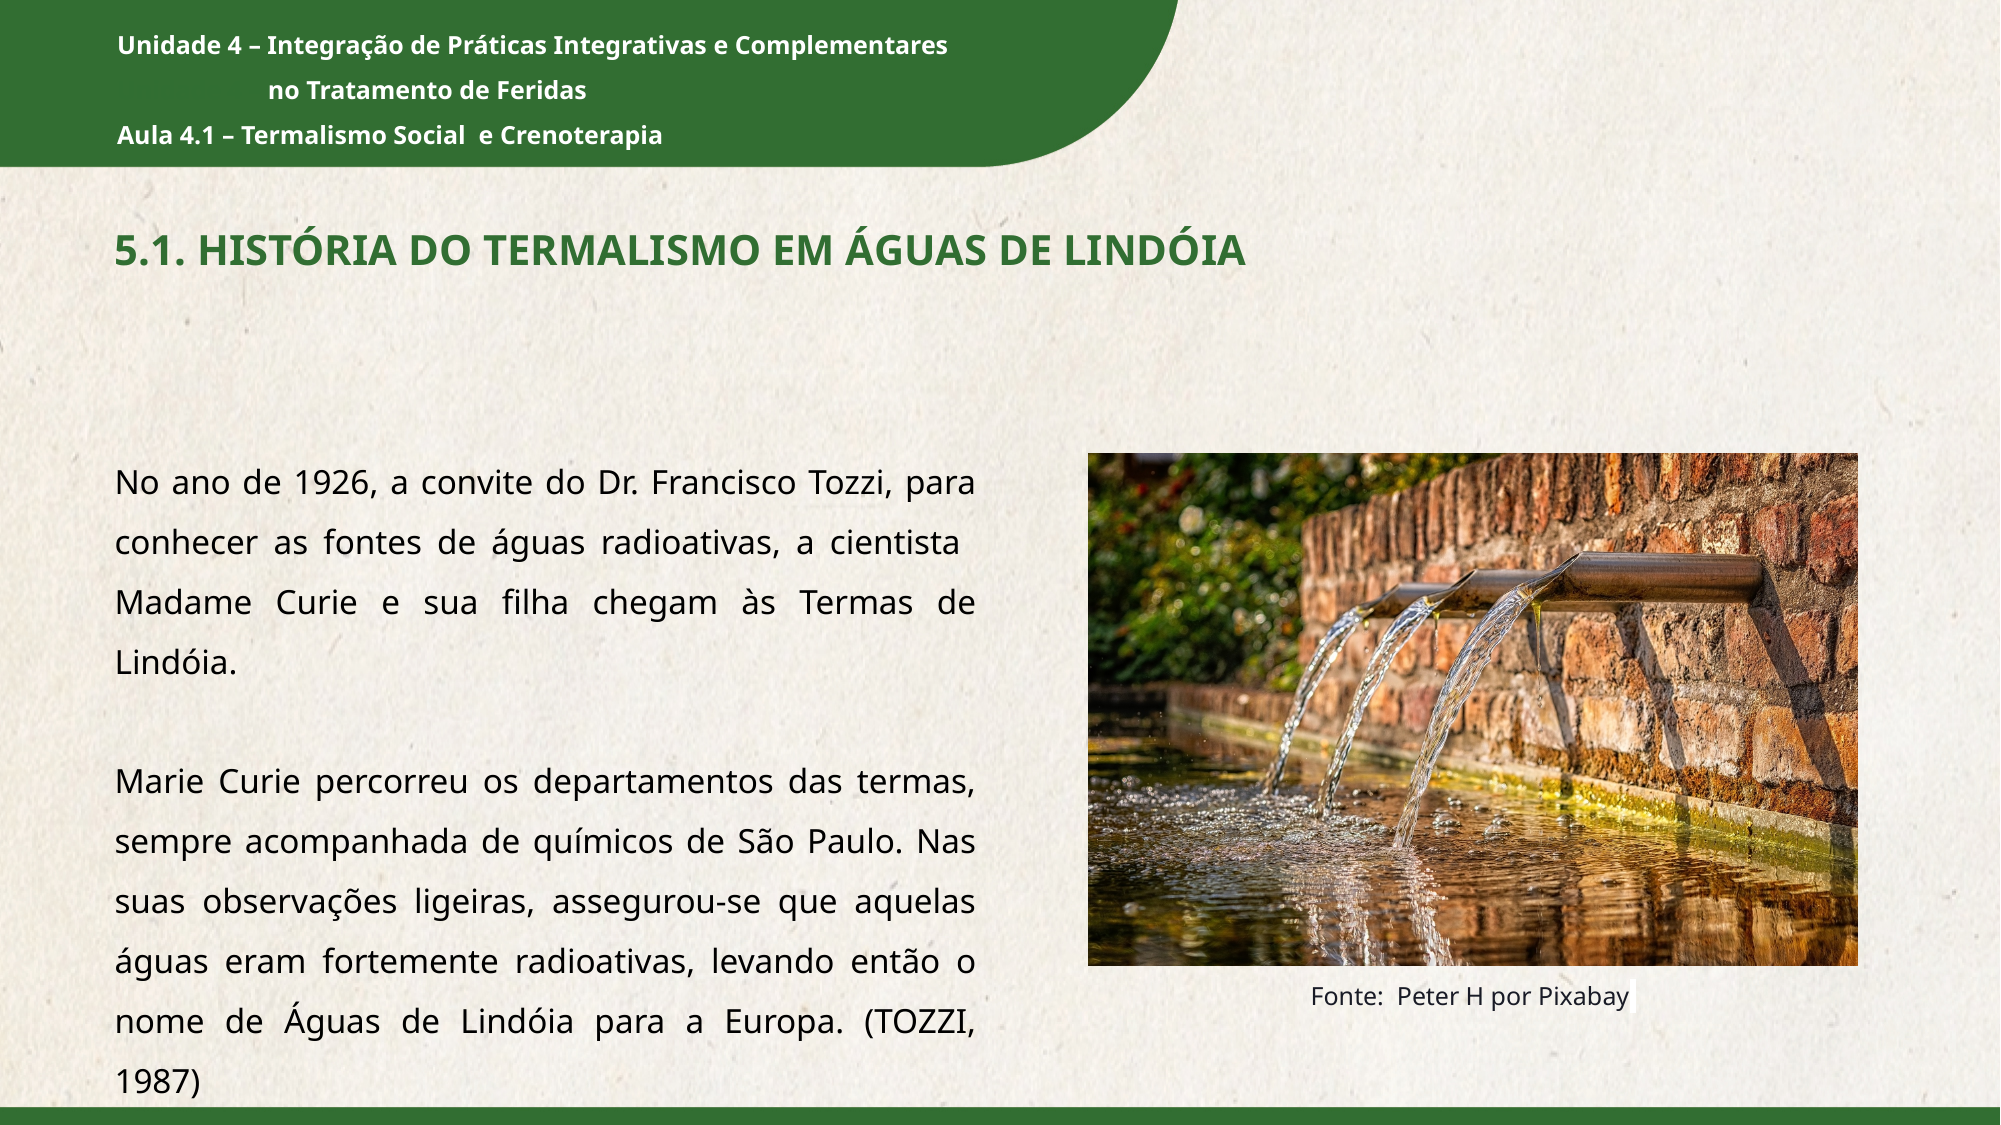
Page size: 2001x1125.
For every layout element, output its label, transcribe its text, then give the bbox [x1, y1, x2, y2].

text_box 5.1. HISTÓRIA DO TERMALISMO EM ÁGUAS DE LINDÓIA [99, 216, 1852, 282]
picture [0, 0, 2000, 1125]
text_box Fonte: Peter H por Pixabay [1088, 973, 1858, 1026]
text_box No ano de 1926, a convite do Dr. Francisco Tozzi, para conhecer as fontes de águas radioativas, a cientista Madame Curie e sua filha chegam às Termas de Lindóia. Marie Curie percorreu os departamentos das termas, sempre acompanhada de químicos de São Paulo. Nas suas observações ligeiras, assegurou-se que aquelas águas eram fortemente radioativas, levando então o nome de Águas de Lindóia para a Europa. (TOZZI, 1987) [99, 433, 993, 1108]
